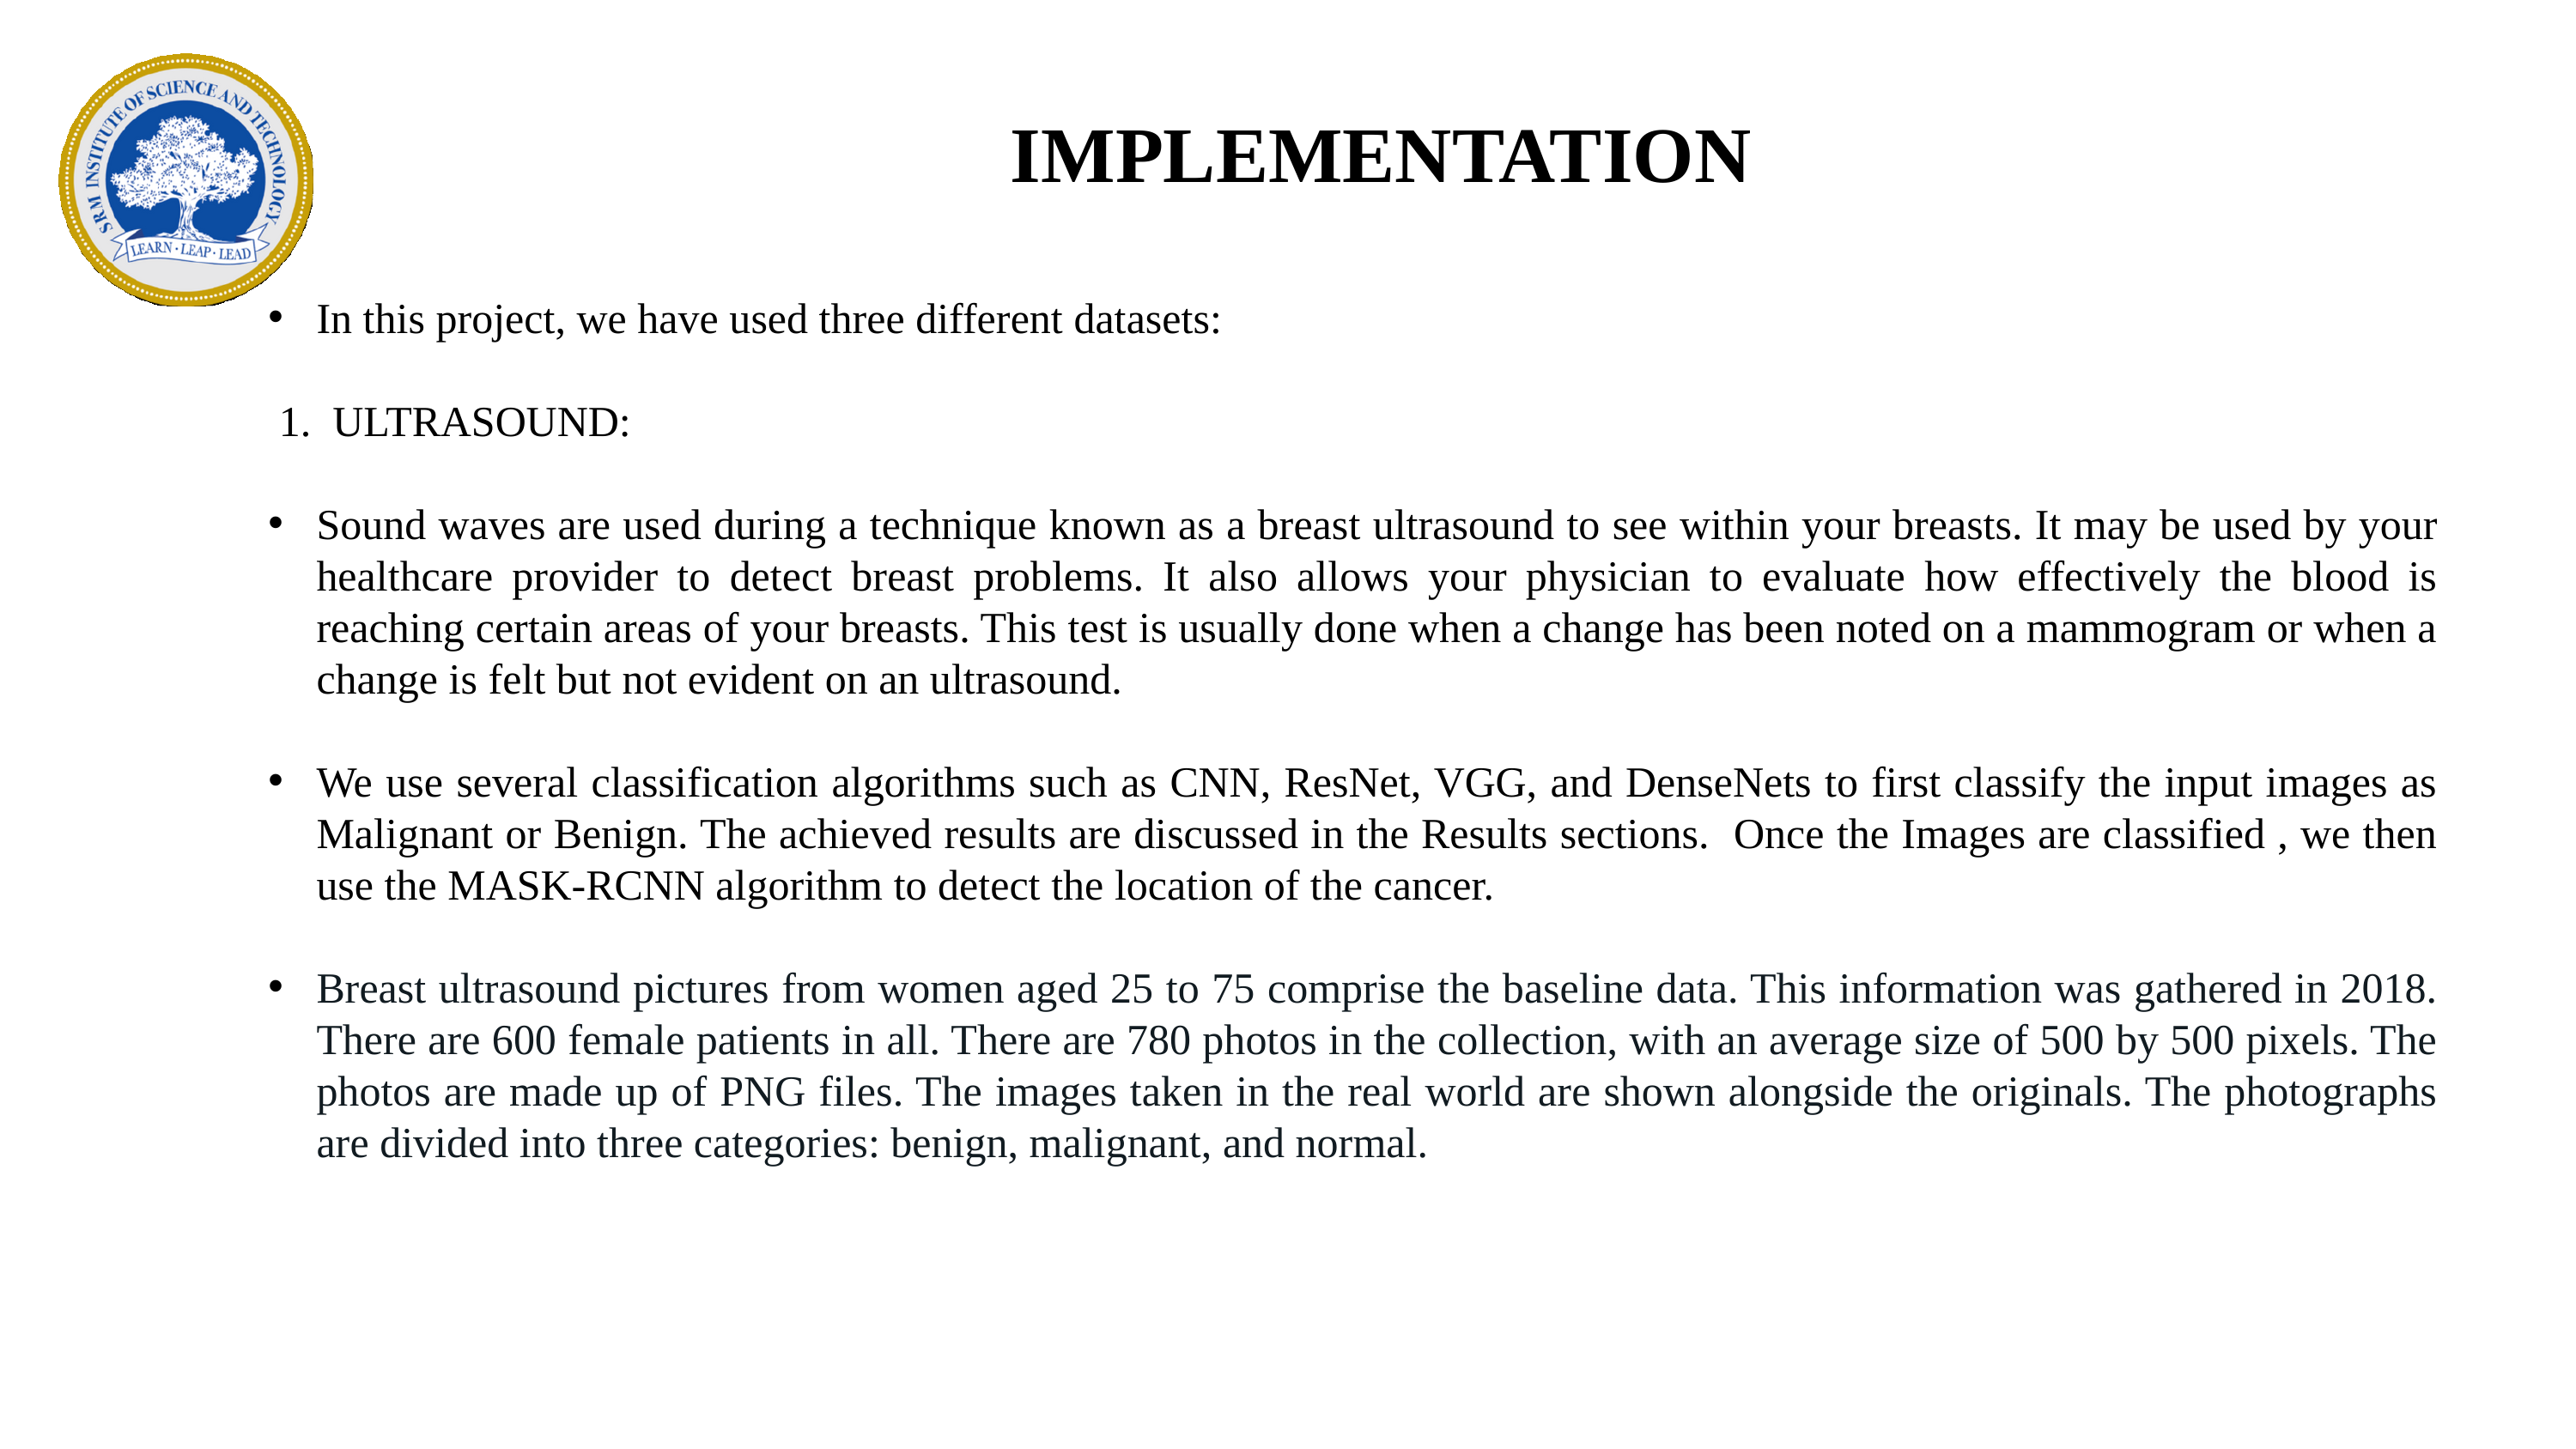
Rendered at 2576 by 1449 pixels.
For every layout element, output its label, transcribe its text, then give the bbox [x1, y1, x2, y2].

text_box In this project, we have used three different datasets: ULTRASOUND: Sound waves are used during a technique known as a breast ultrasound to see within your breasts. It may be used by your healthcare provider to detect breast problems. It also allows your physician to evaluate how effectively the blood is reaching certain areas of your breasts. This test is usually done when a change has been noted on a mammogram or when a change is felt but not evident on an ultrasound. We use several classification algorithms such as CNN, ResNet, VGG, and DenseNets to first classify the input images as Malignant or Benign. The achieved results are discussed in the Results sections. Once the Images are classified , we then use the MASK-RCNN algorithm to detect the location of the cancer. Breast ultrasound pictures from women aged 25 to 75 comprise the baseline data. This information was gathered in 2018. There are 600 female patients in all. There are 780 photos in the collection, with an average size of 500 by 500 pixels. The photos are made up of PNG files. The images taken in the real world are shown alongside the originals. The photographs are divided into three categories: benign, malignant, and normal. [255, 284, 2452, 1225]
picture [58, 52, 314, 306]
text_box IMPLEMENTATION [773, 101, 1988, 198]
